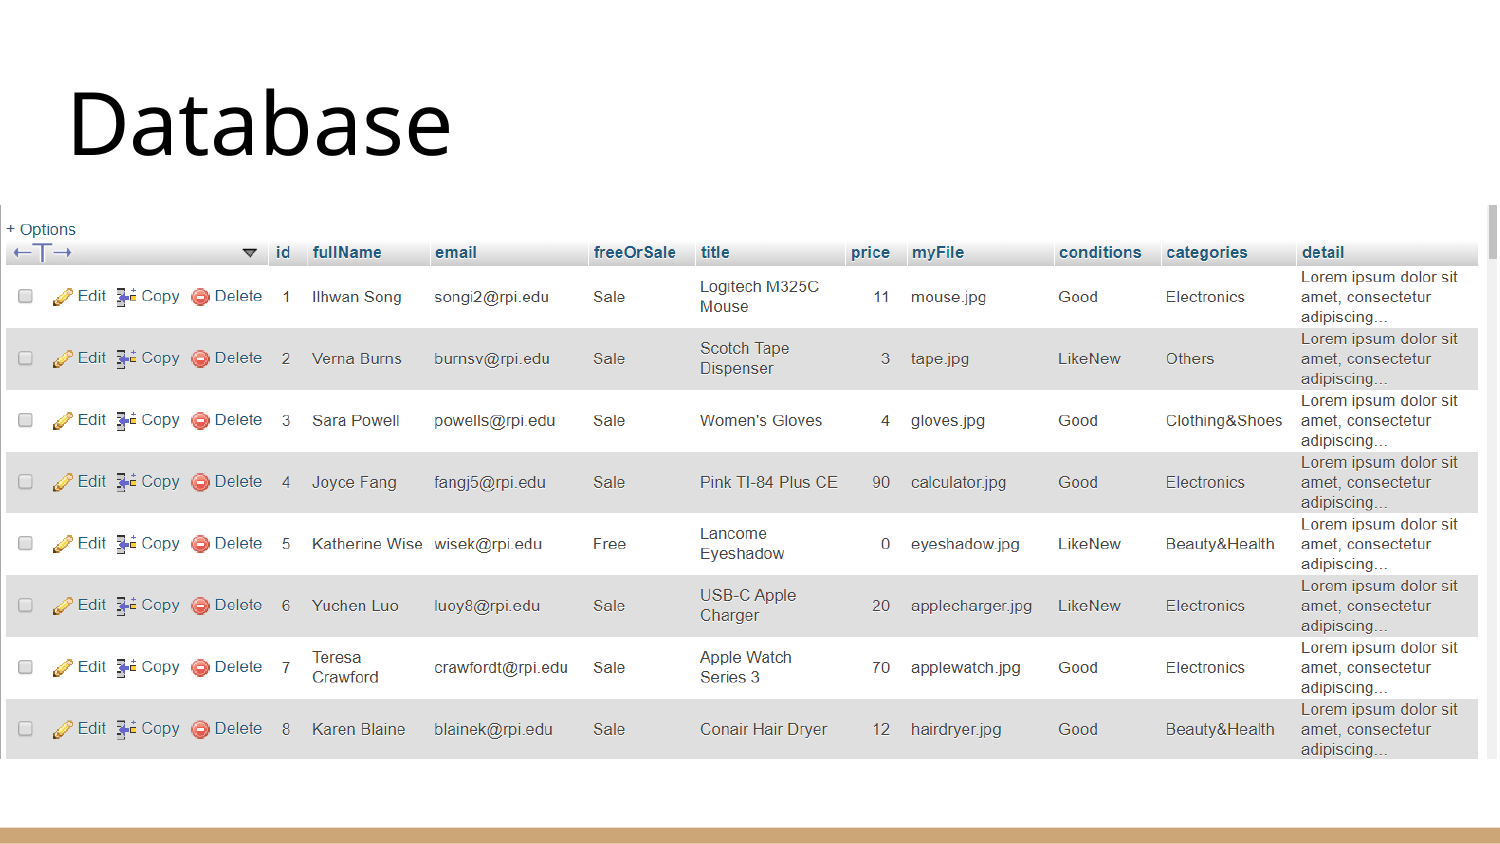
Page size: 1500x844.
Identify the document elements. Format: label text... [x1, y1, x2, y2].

picture [0, 205, 1497, 759]
title Database [51, 51, 1449, 189]
